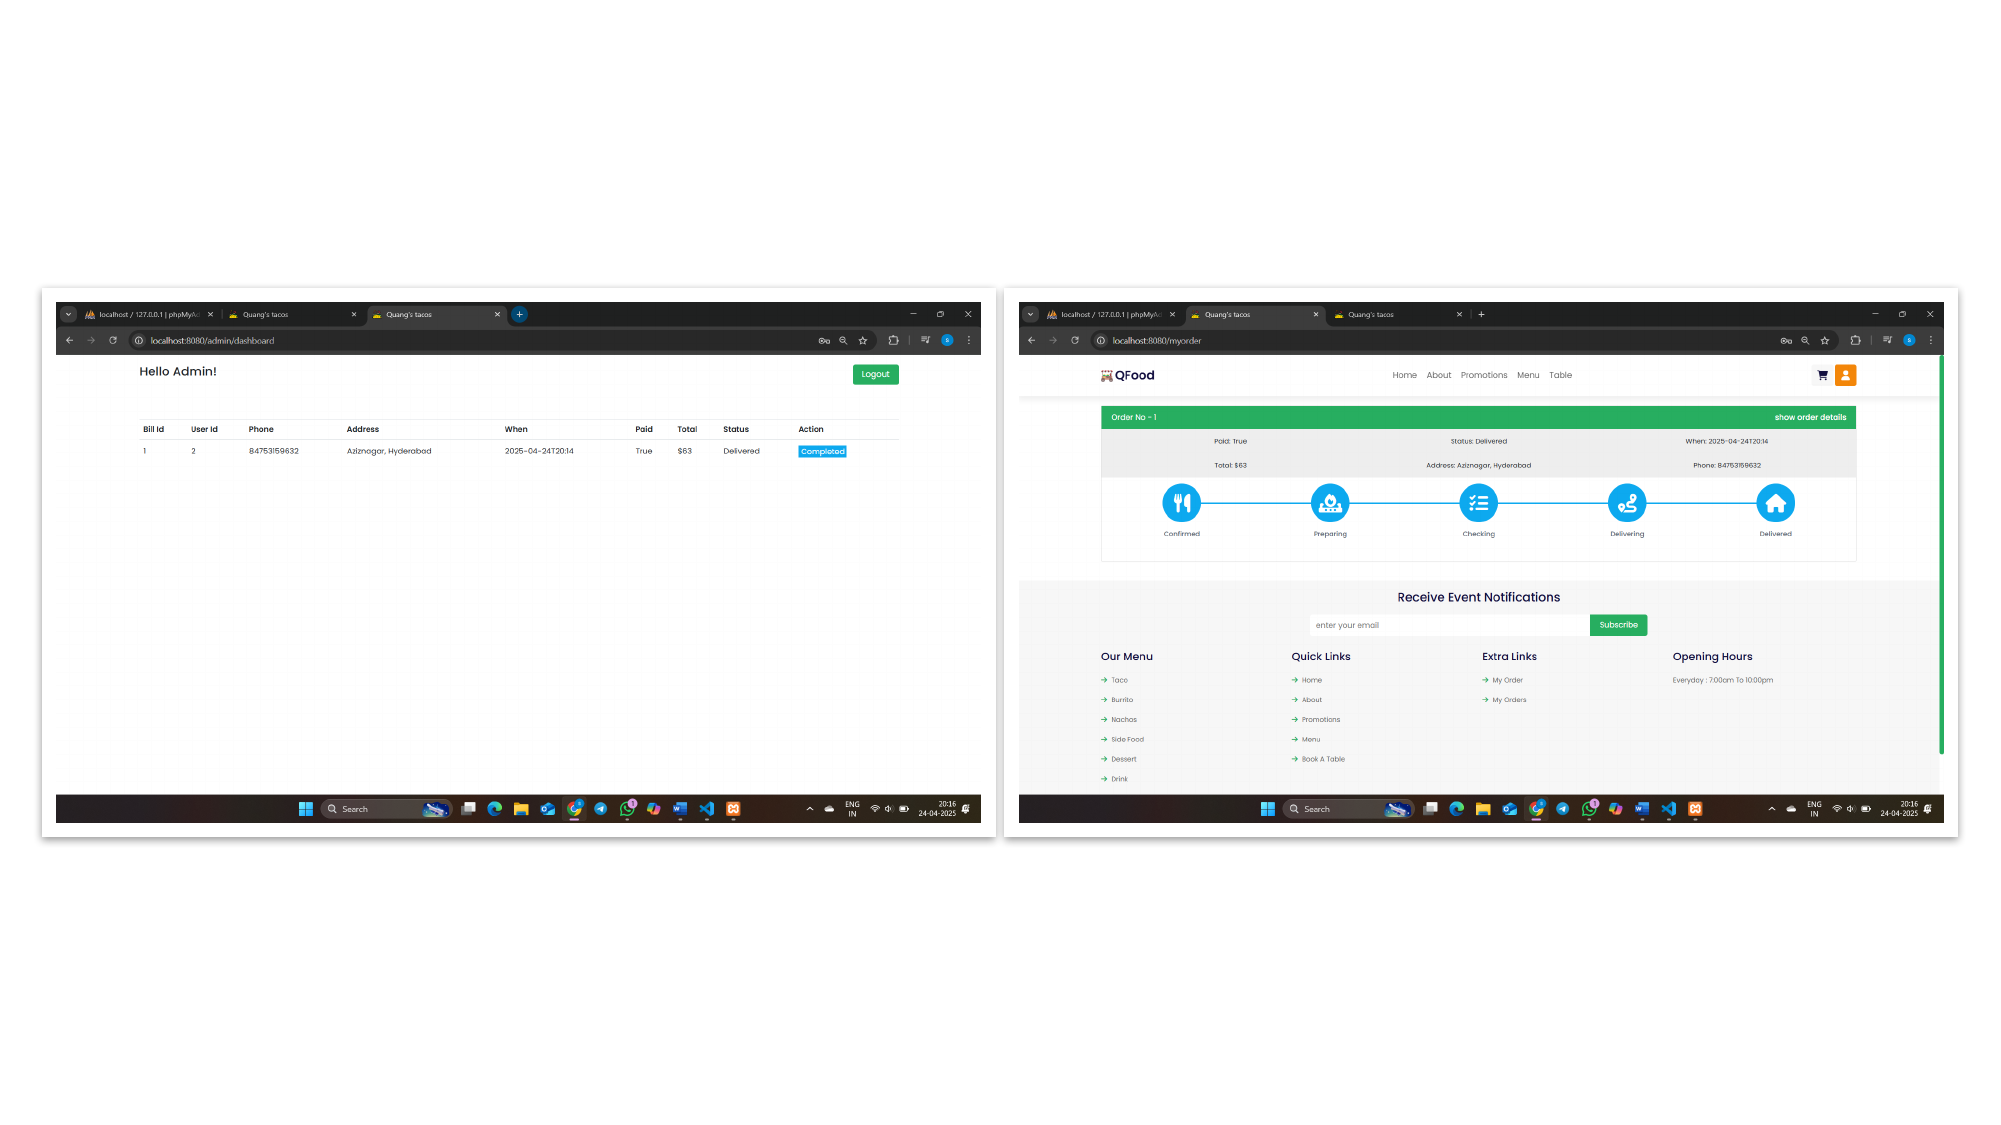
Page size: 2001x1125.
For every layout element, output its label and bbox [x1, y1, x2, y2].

picture [1018, 302, 1944, 823]
picture [56, 302, 982, 823]
